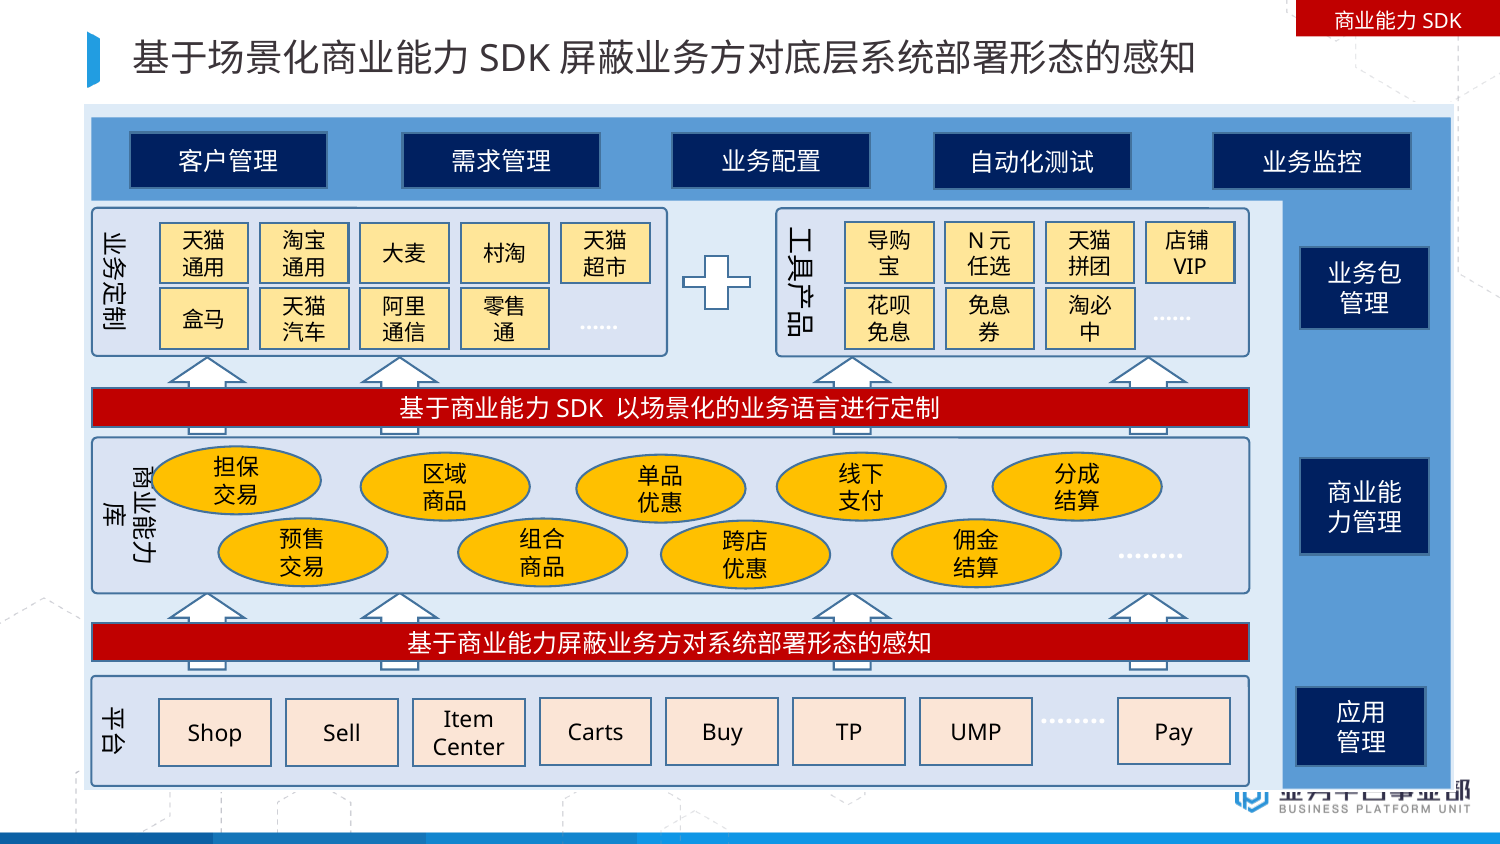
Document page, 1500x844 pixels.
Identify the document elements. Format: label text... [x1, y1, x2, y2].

picture [0, 0, 1500, 844]
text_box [82, 103, 1455, 792]
text_box 商业能力SDK [1296, 0, 1500, 37]
title 基于场景化商业能力SDK屏蔽业务方对底层系统部署形态的感知 [117, 25, 1409, 93]
